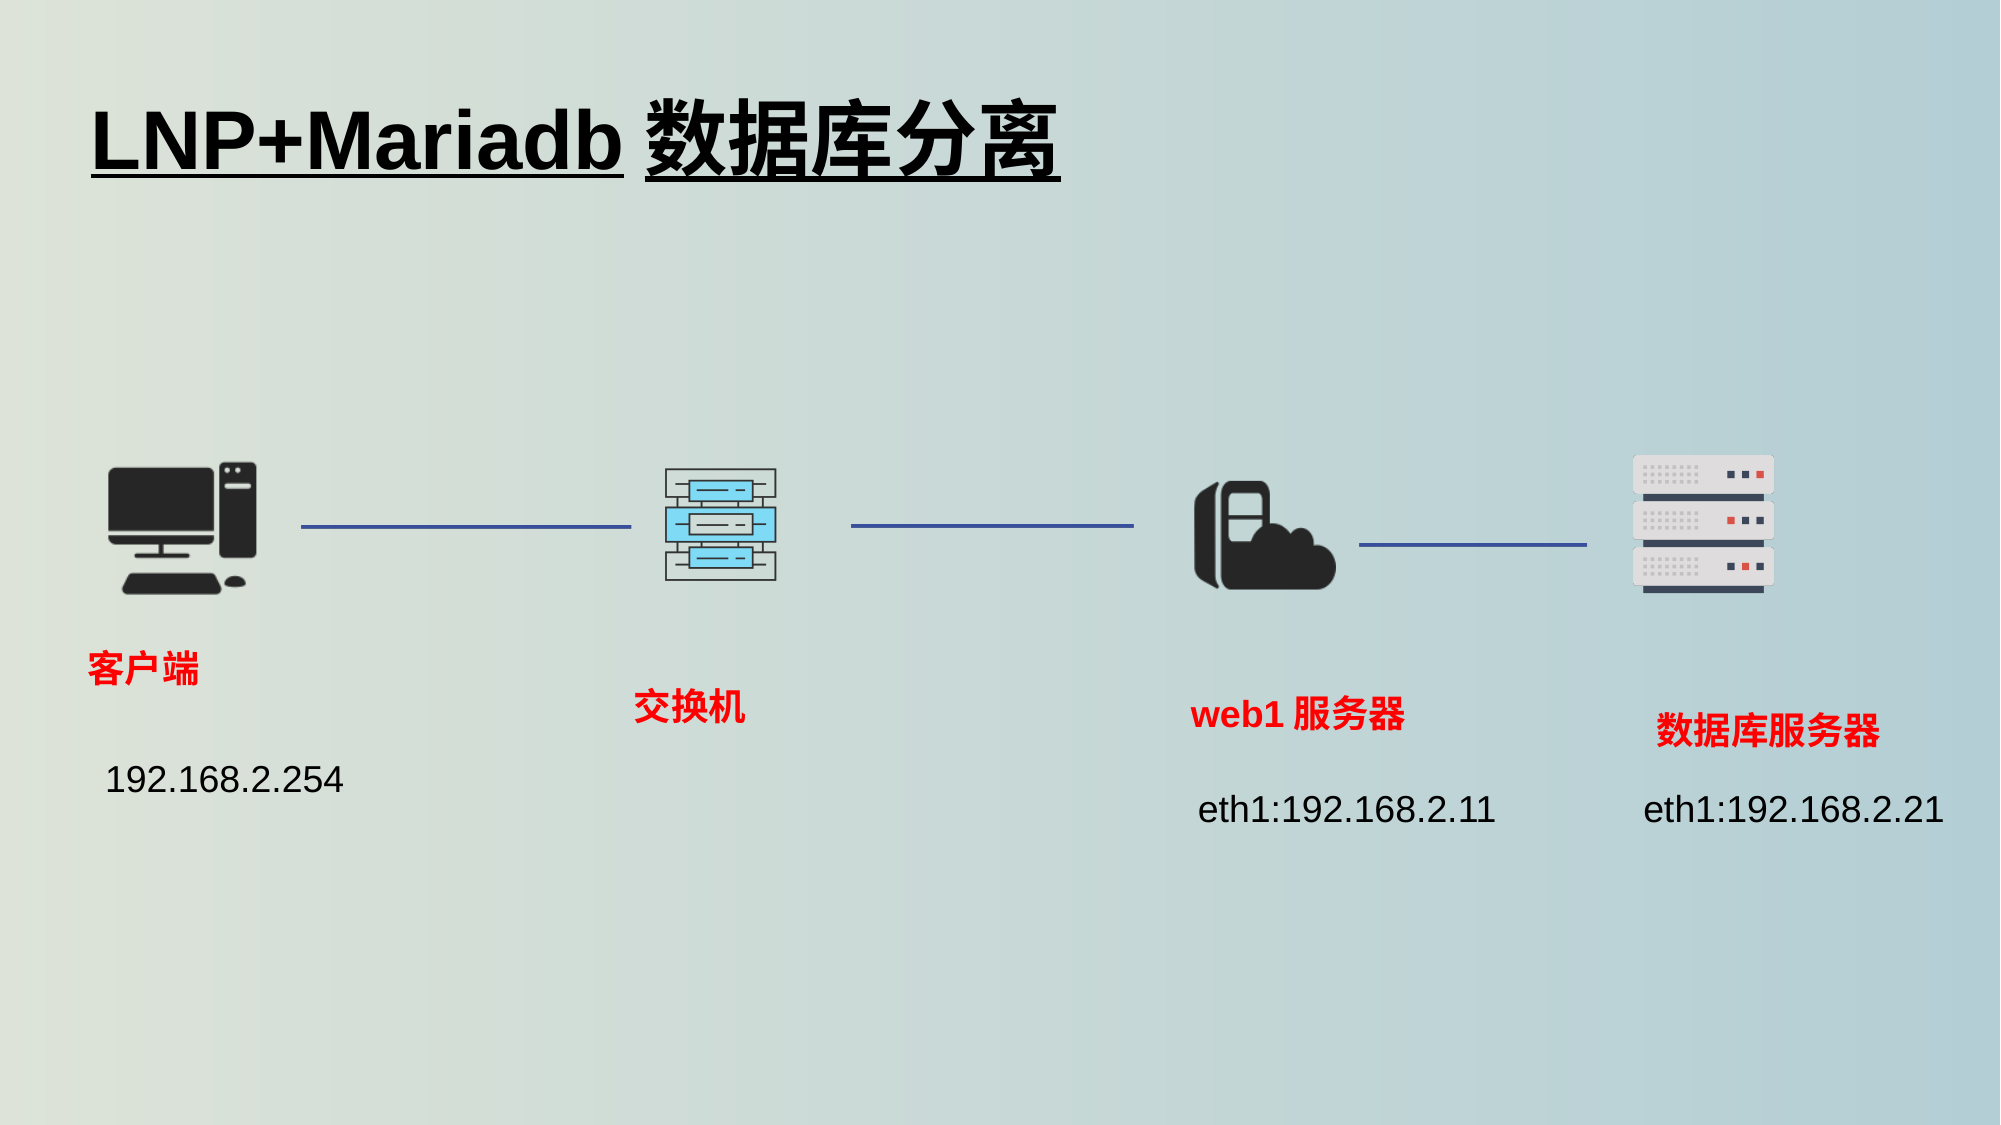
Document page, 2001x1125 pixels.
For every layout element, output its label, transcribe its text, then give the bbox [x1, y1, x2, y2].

text_box eth1:192.168.2.21 [1628, 777, 1987, 838]
picture [98, 439, 793, 608]
text_box 客户端 [72, 637, 216, 698]
text_box web1服务器 [1176, 682, 1421, 743]
picture [821, 446, 1779, 617]
text_box 数据库服务器 [1641, 700, 1897, 760]
text_box LNP+Mariadb数据库分离 [76, 78, 1076, 194]
text_box 交换机 [619, 675, 762, 735]
text_box 192.168.2.254 [90, 747, 360, 808]
text_box eth1:192.168.2.11 [1183, 777, 1512, 838]
